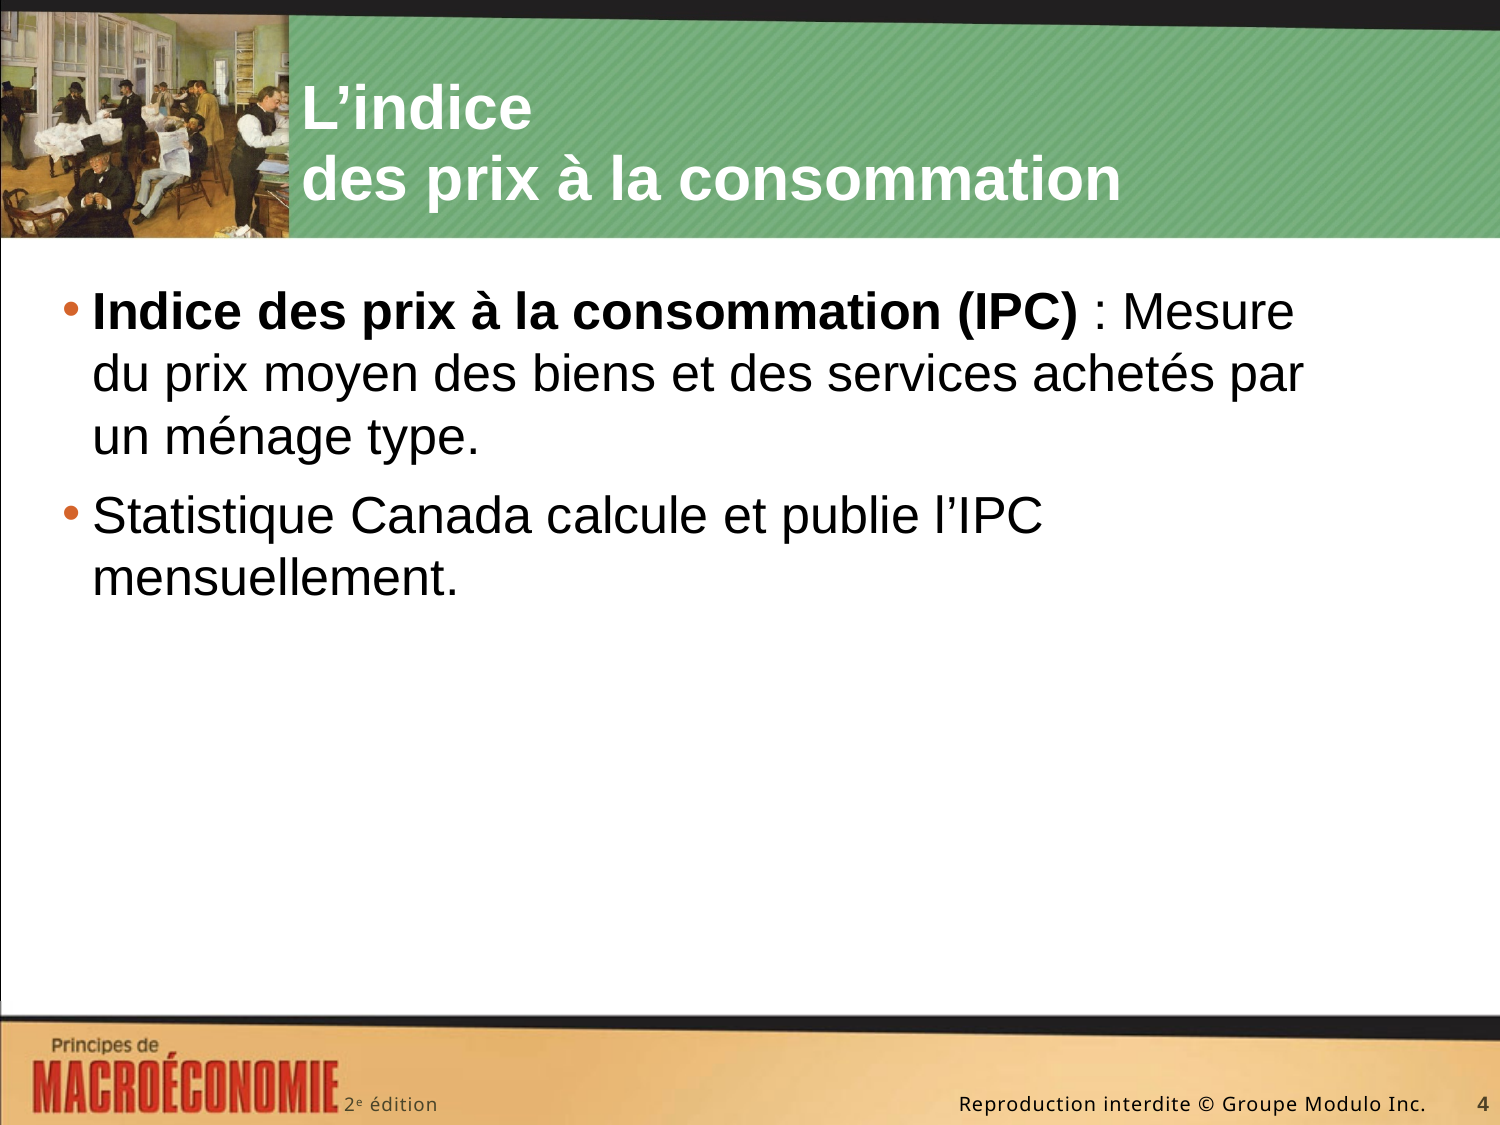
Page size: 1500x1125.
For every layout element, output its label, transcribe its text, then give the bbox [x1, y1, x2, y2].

picture [0, 0, 1500, 1125]
title L’indice des prix à la consommation [300, 30, 1428, 222]
list Indice des prix à la consommation (IPC) : Mesure du prix moyen des biens et des services achetés par un ménage type. Statistique Canada calcule et publie l’IPC mensuellement. [17, 269, 1431, 1000]
slide_number 4 [1417, 1070, 1489, 1125]
picture [1412, 1102, 1417, 1110]
